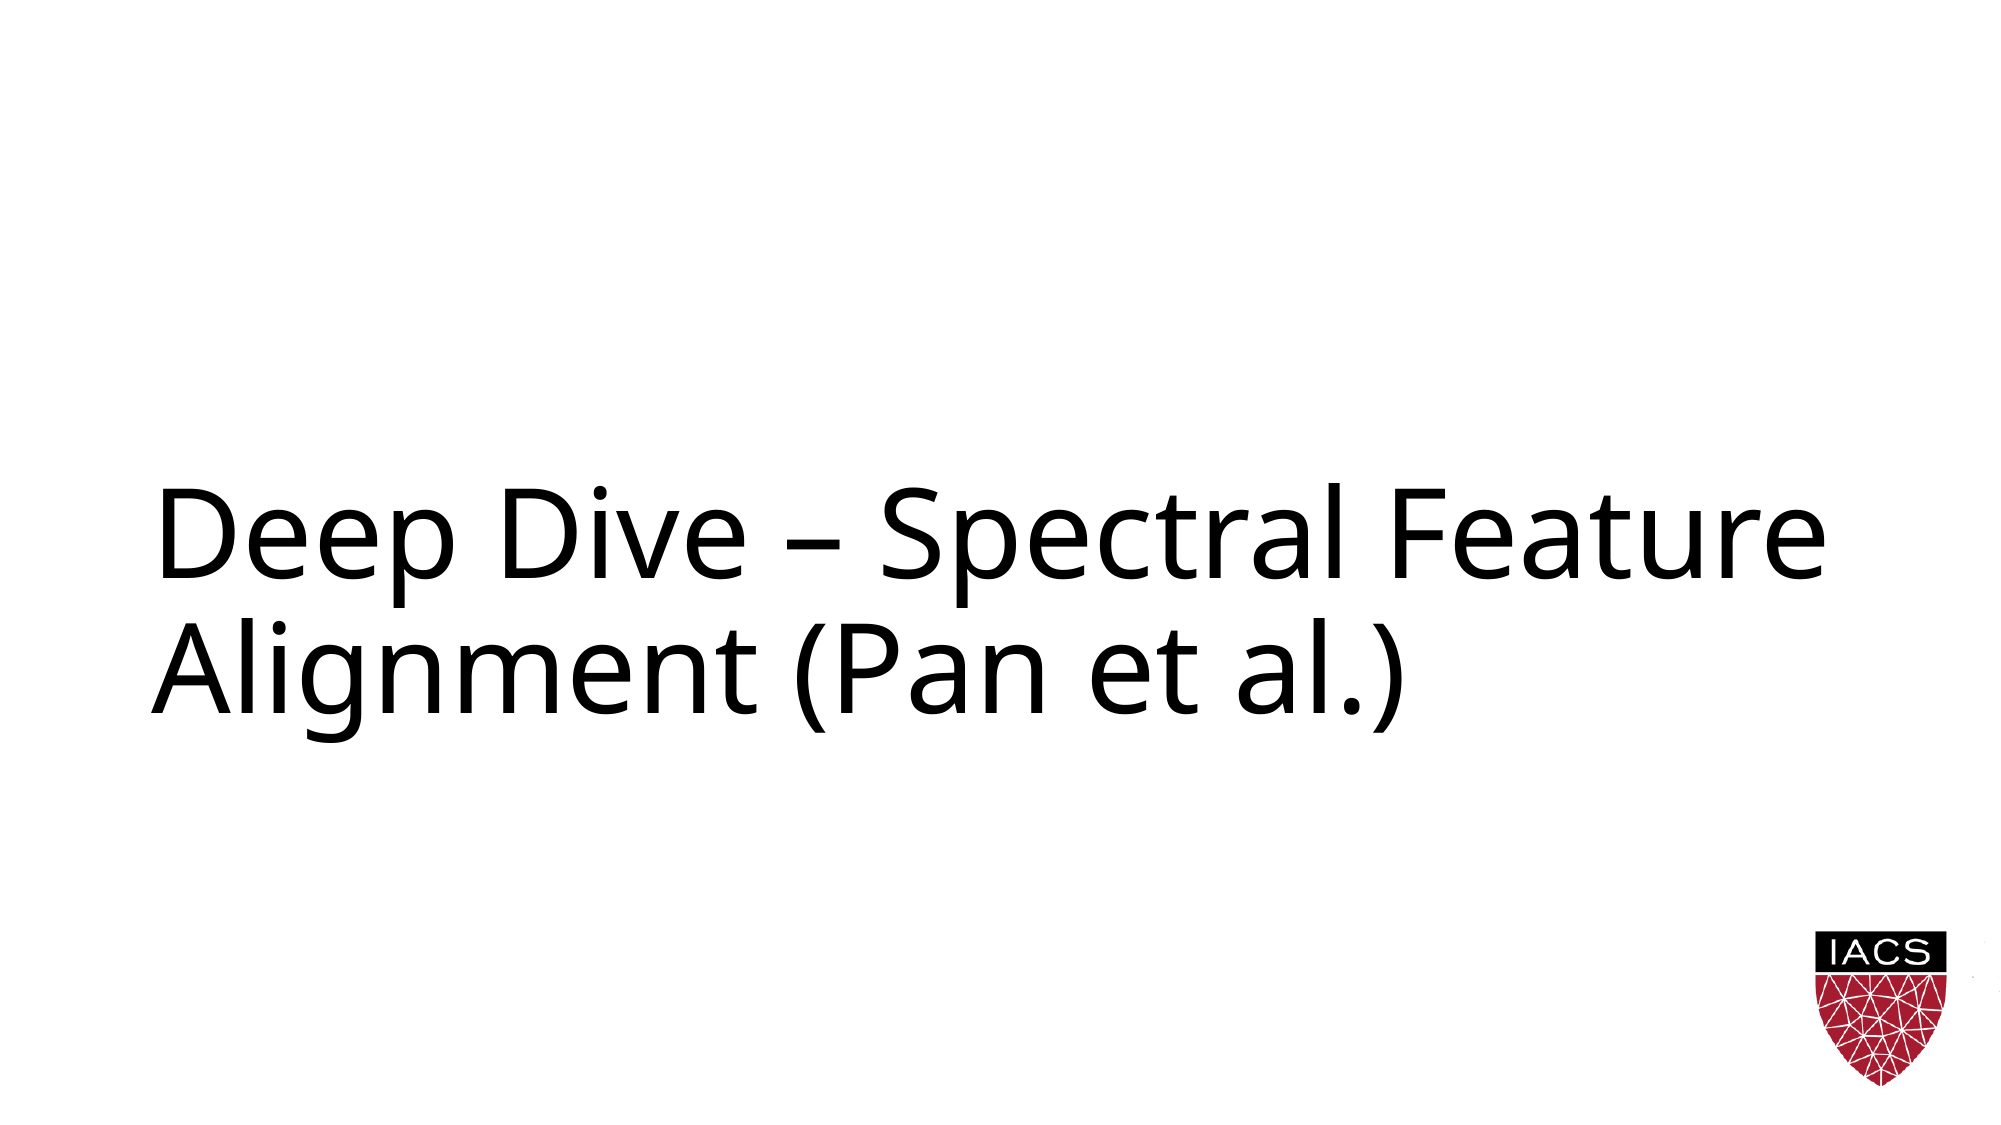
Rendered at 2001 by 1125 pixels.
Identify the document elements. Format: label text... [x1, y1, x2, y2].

title Deep Dive – Spectral Feature Alignment (Pan et al.) [136, 280, 1862, 749]
picture [1761, 886, 2000, 1125]
